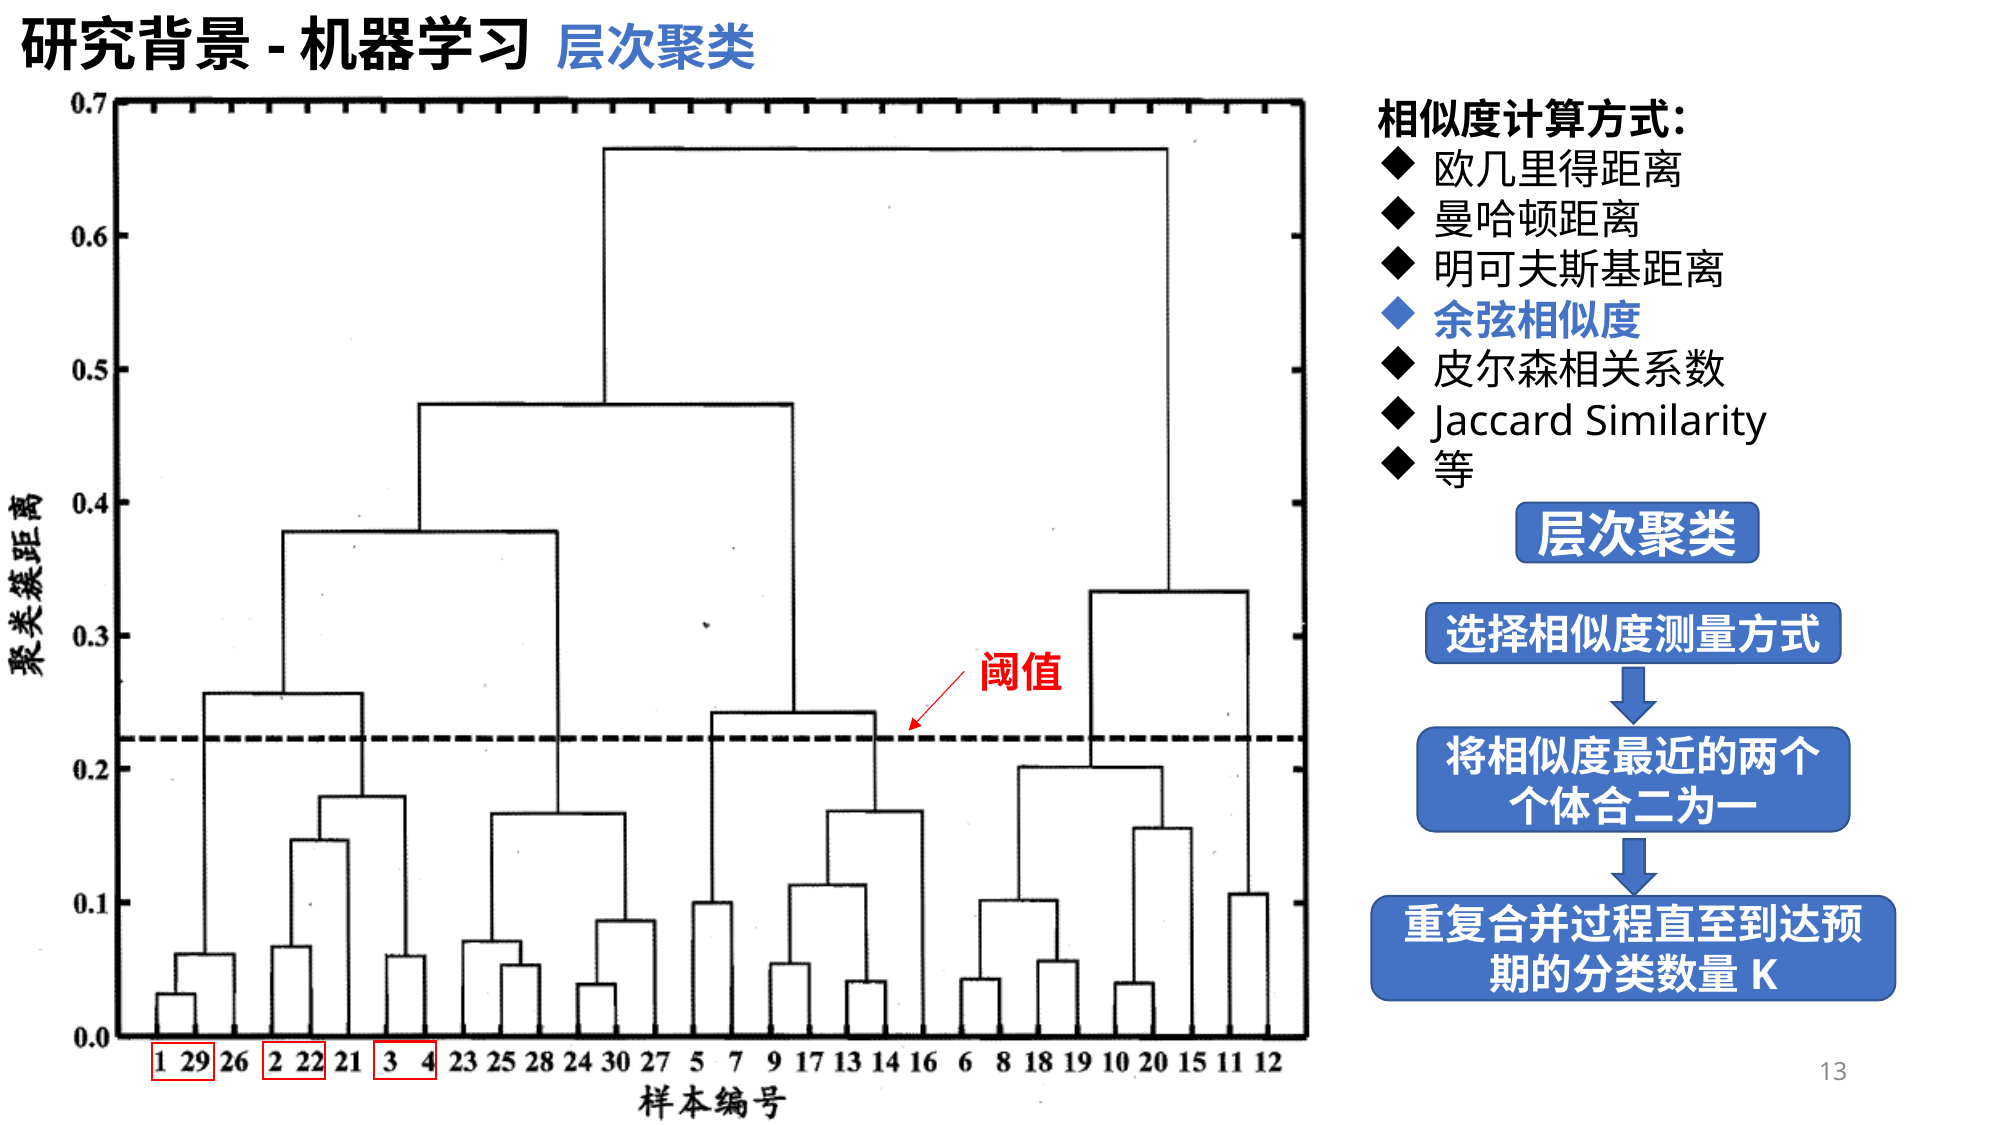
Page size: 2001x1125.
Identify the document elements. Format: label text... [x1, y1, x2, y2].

text_box 将相似度最近的两个个体合二为一 [1416, 726, 1851, 833]
text_box 相似度计算方式： 欧几里得距离 曼哈顿距离 明可夫斯基距离 余弦相似度 皮尔森相关系数 Jaccard Similarity 等 [1362, 85, 1783, 501]
text_box 层次聚类 [541, 8, 772, 84]
slide_number 13 [1412, 1042, 1863, 1103]
text_box [1609, 666, 1658, 726]
text_box 研究背景-机器学习 [5, 0, 548, 85]
text_box 层次聚类 [1515, 501, 1760, 564]
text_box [908, 638, 1079, 731]
picture [7, 85, 1340, 1121]
text_box [1610, 838, 1658, 897]
text_box 选择相似度测量方式 [1425, 602, 1842, 665]
text_box 重复合并过程直至到达预期的分类数量K [1370, 894, 1897, 1002]
